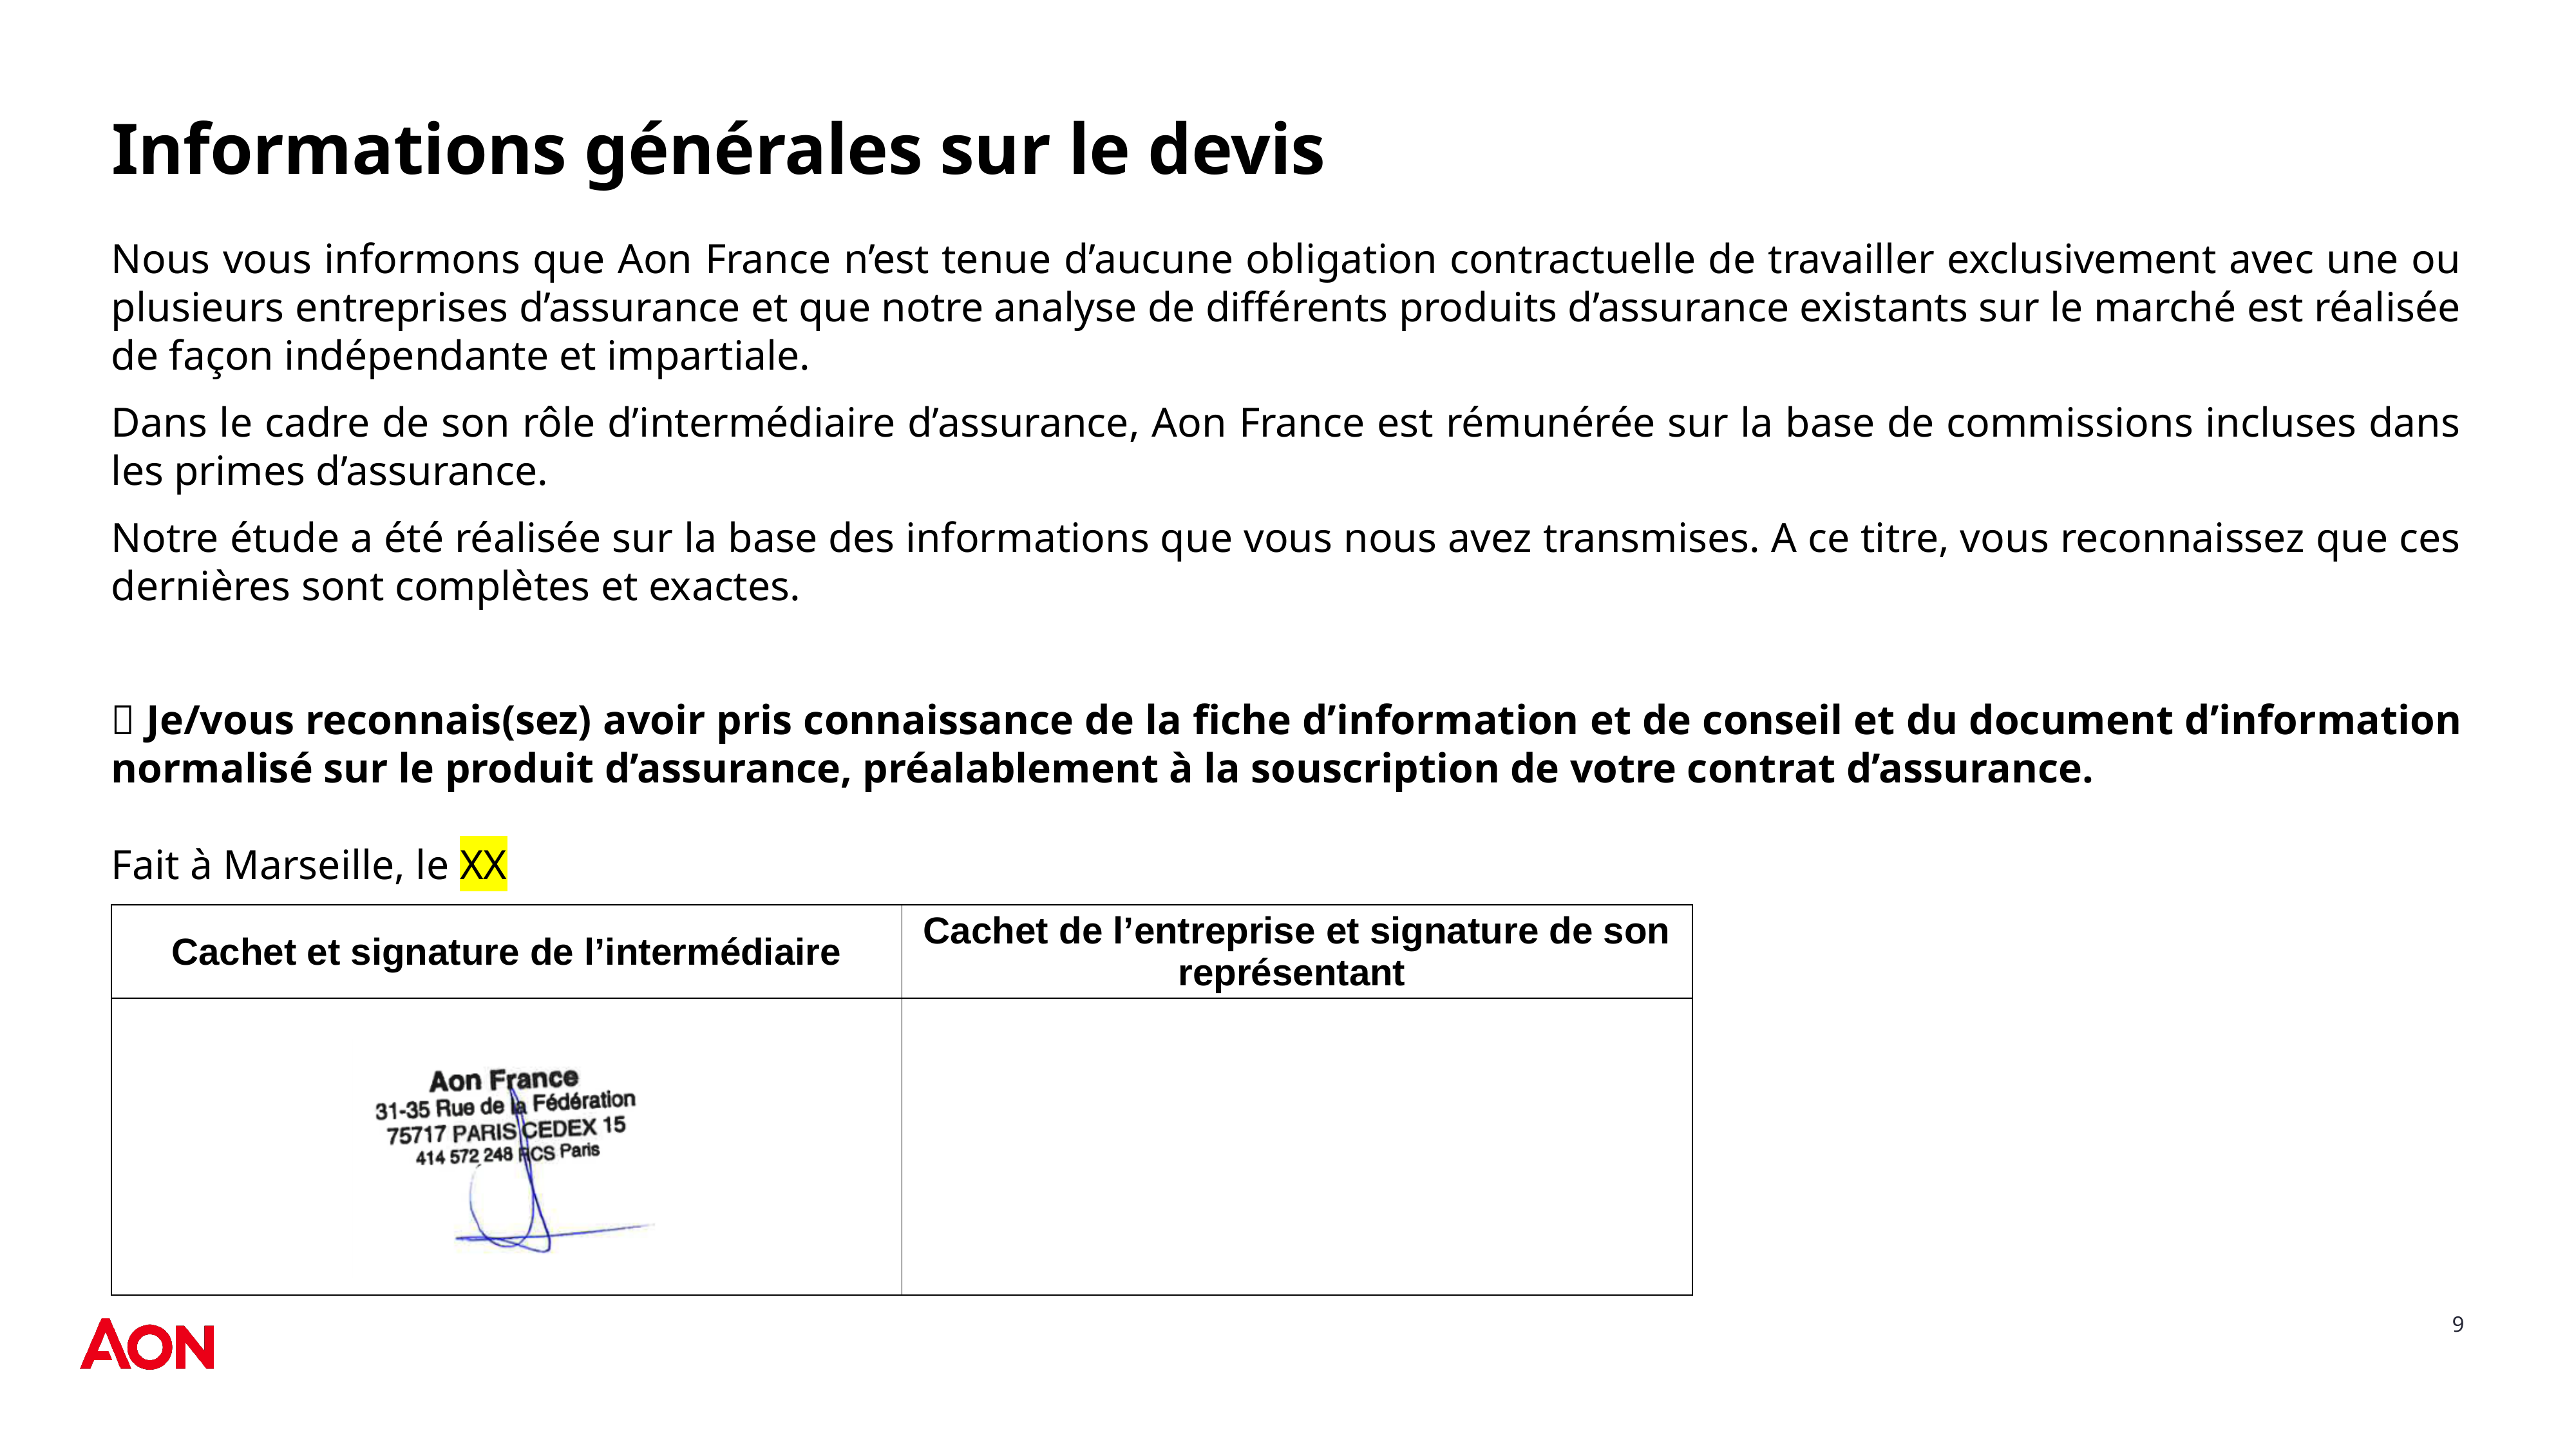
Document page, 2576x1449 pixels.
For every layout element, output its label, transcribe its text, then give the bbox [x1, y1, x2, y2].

table_header Cachet de l’entreprise et signature de son représentant [902, 905, 1692, 998]
table_cell [112, 999, 902, 1294]
title Informations générales sur le devis [111, 100, 2465, 189]
table_header Cachet et signature de l’intermédiaire [112, 905, 902, 998]
picture [80, 1318, 214, 1370]
picture [352, 1039, 685, 1278]
text_box Fait à Marseille, le XX [111, 838, 2465, 902]
table_cell [902, 999, 1692, 1294]
slide_number 9 [2383, 1262, 2465, 1340]
list Nous vous informons que Aon France n’est tenue d’aucune obligation contractuelle de travailler exclusivement avec une ou plusieurs entreprises d’assurance et que notre analyse de différents produits d’assurance existants sur le marché est réalisée de façon indépendante et impartiale. Dans le cadre de son rôle d’intermédiaire d’assurance, Aon France est rémunérée sur la base de commissions incluses dans les primes d’assurance. Notre étude a été réalisée sur la base des informations que vous nous avez transmises. A ce titre, vous reconnaissez que ces dernières sont complètes et exactes.  Je/vous reconnais(sez) avoir pris connaissance de la fiche d’information et de conseil et du document d’information normalisé sur le produit d’assurance, préalablement à la souscription de votre contrat d’assurance. [111, 233, 2465, 810]
